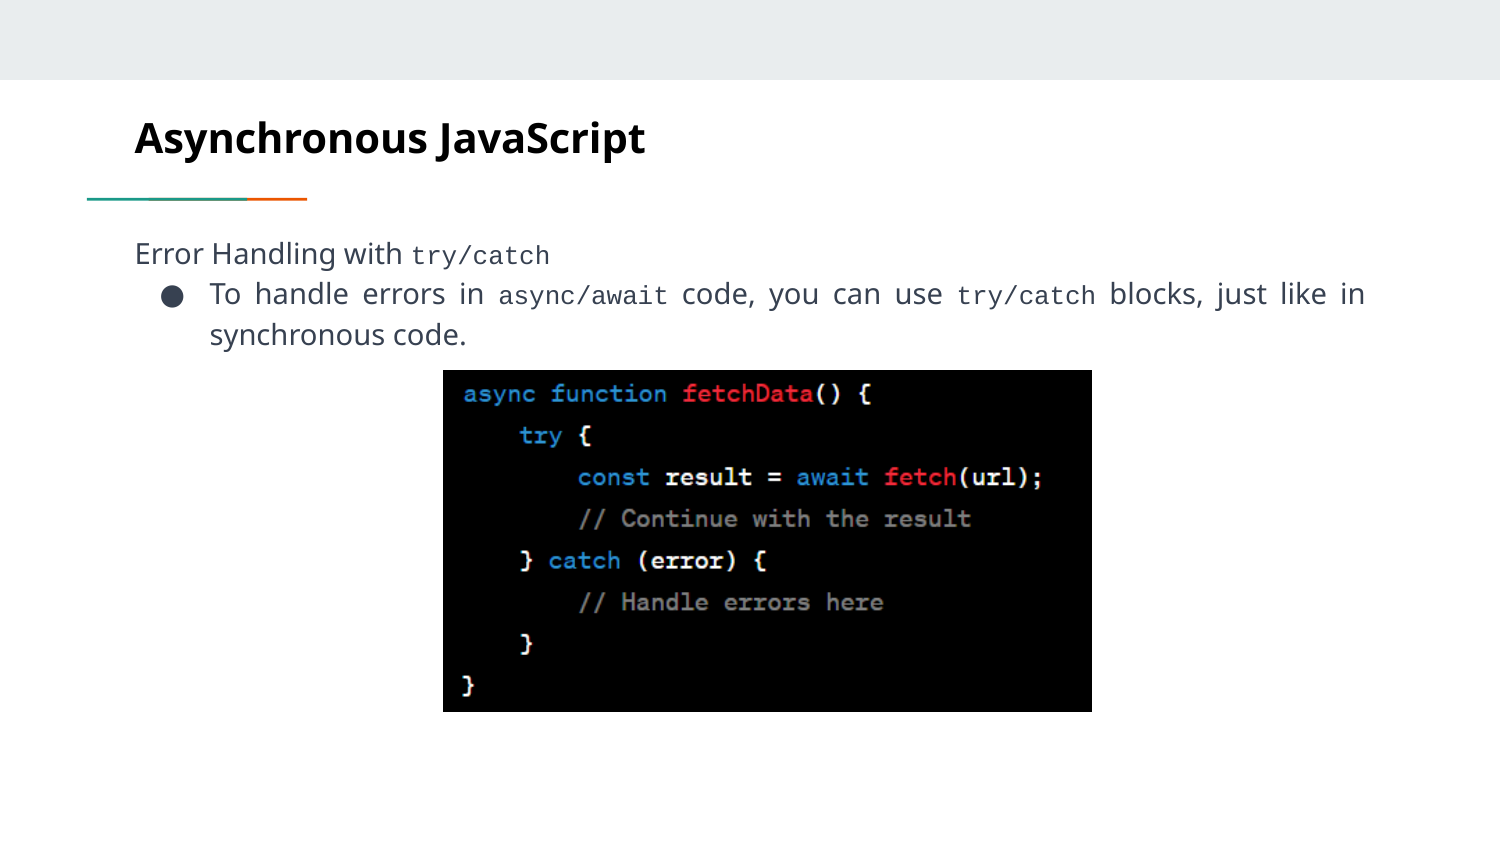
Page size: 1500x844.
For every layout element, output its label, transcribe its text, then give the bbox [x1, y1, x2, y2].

picture [443, 370, 1092, 713]
title Asynchronous JavaScript [119, 89, 1381, 178]
list Error Handling with try/catch To handle errors in async/await code, you can use try/catch blocks, just like in synchronous code. [119, 214, 1381, 712]
